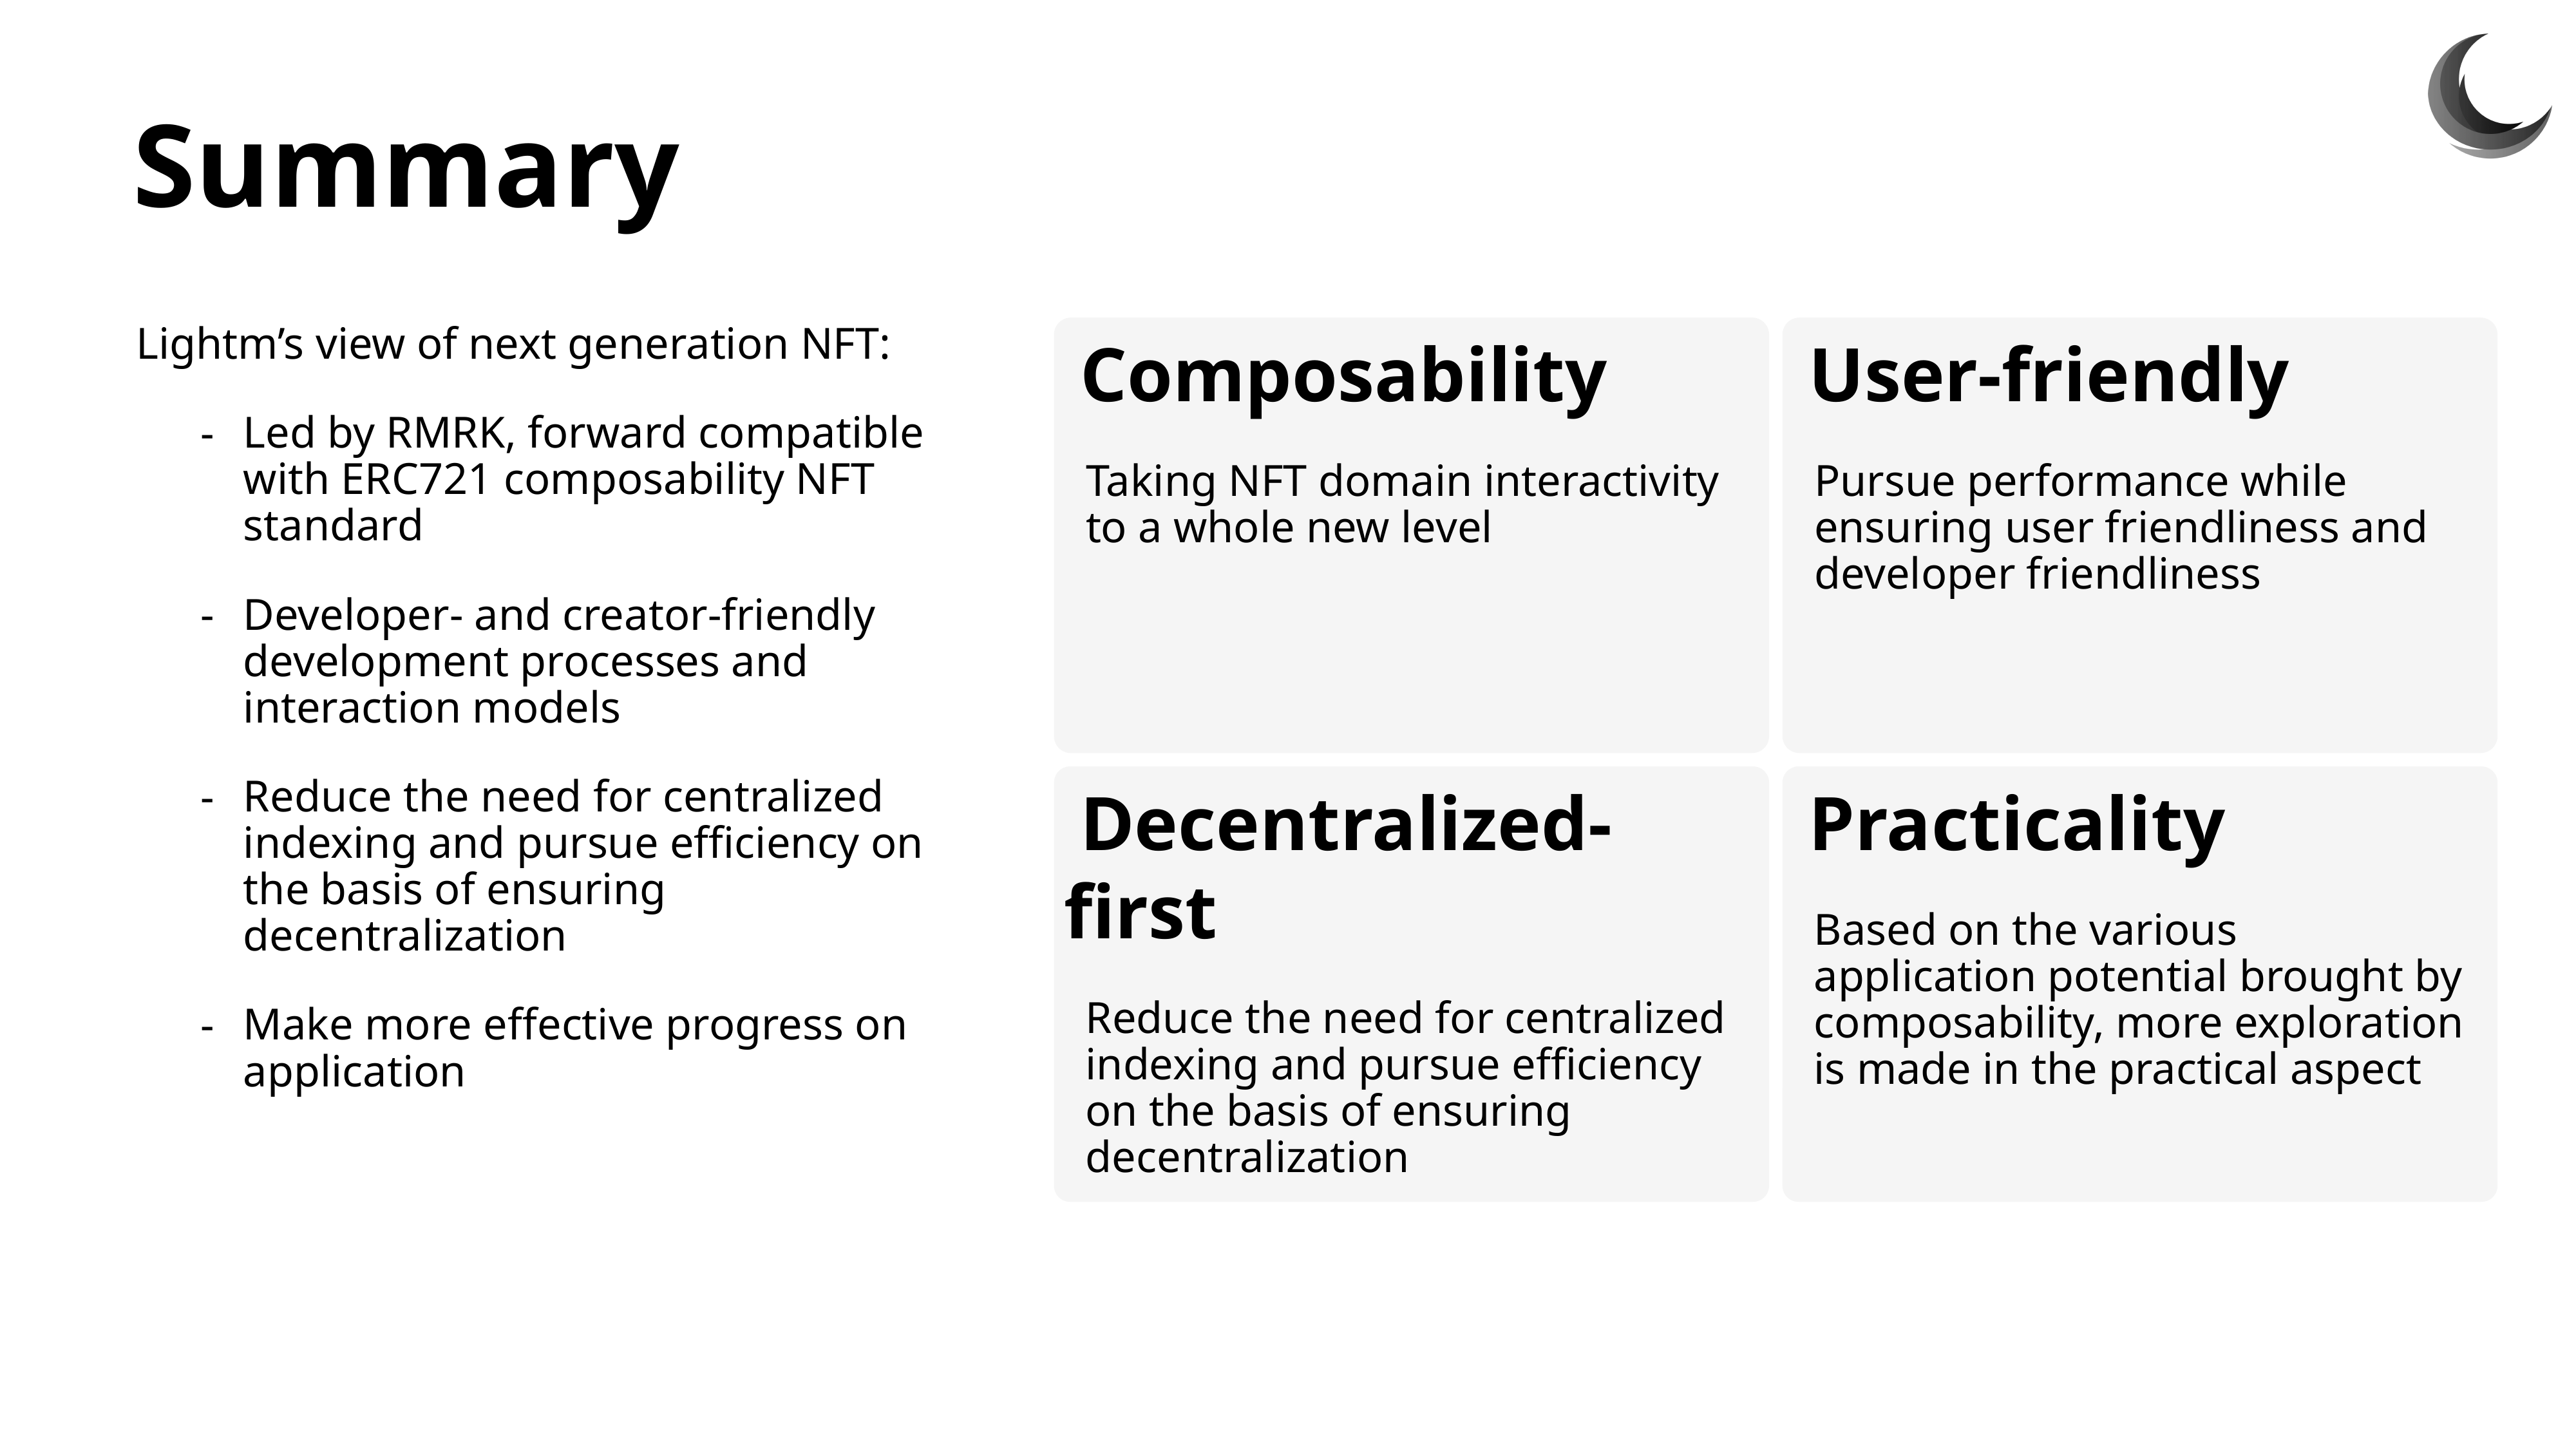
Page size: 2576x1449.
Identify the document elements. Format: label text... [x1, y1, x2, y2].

text_box Lightm’s view of next generation NFT: Led by RMRK, forward compatible with ERC721 composability NFT standard Developer- and creator-friendly development processes and interaction models Reduce the need for centralized indexing and pursue efficiency on the basis of ensuring decentralization Make more effective progress on application [109, 316, 1005, 1204]
picture [2414, 21, 2566, 171]
text_box Decentralized-first Reduce the need for centralized indexing and pursue efficiency on the basis of ensuring decentralization [1054, 766, 1770, 1202]
text_box Practicality Based on the various application potential brought by composability, more exploration is made in the practical aspect [1782, 766, 2498, 1202]
text_box User-friendly Pursue performance while ensuring user friendliness and developer friendliness [1782, 317, 2498, 753]
title Summary [127, 114, 2449, 266]
text_box Composability Taking NFT domain interactivity to a whole new level [1054, 317, 1770, 753]
